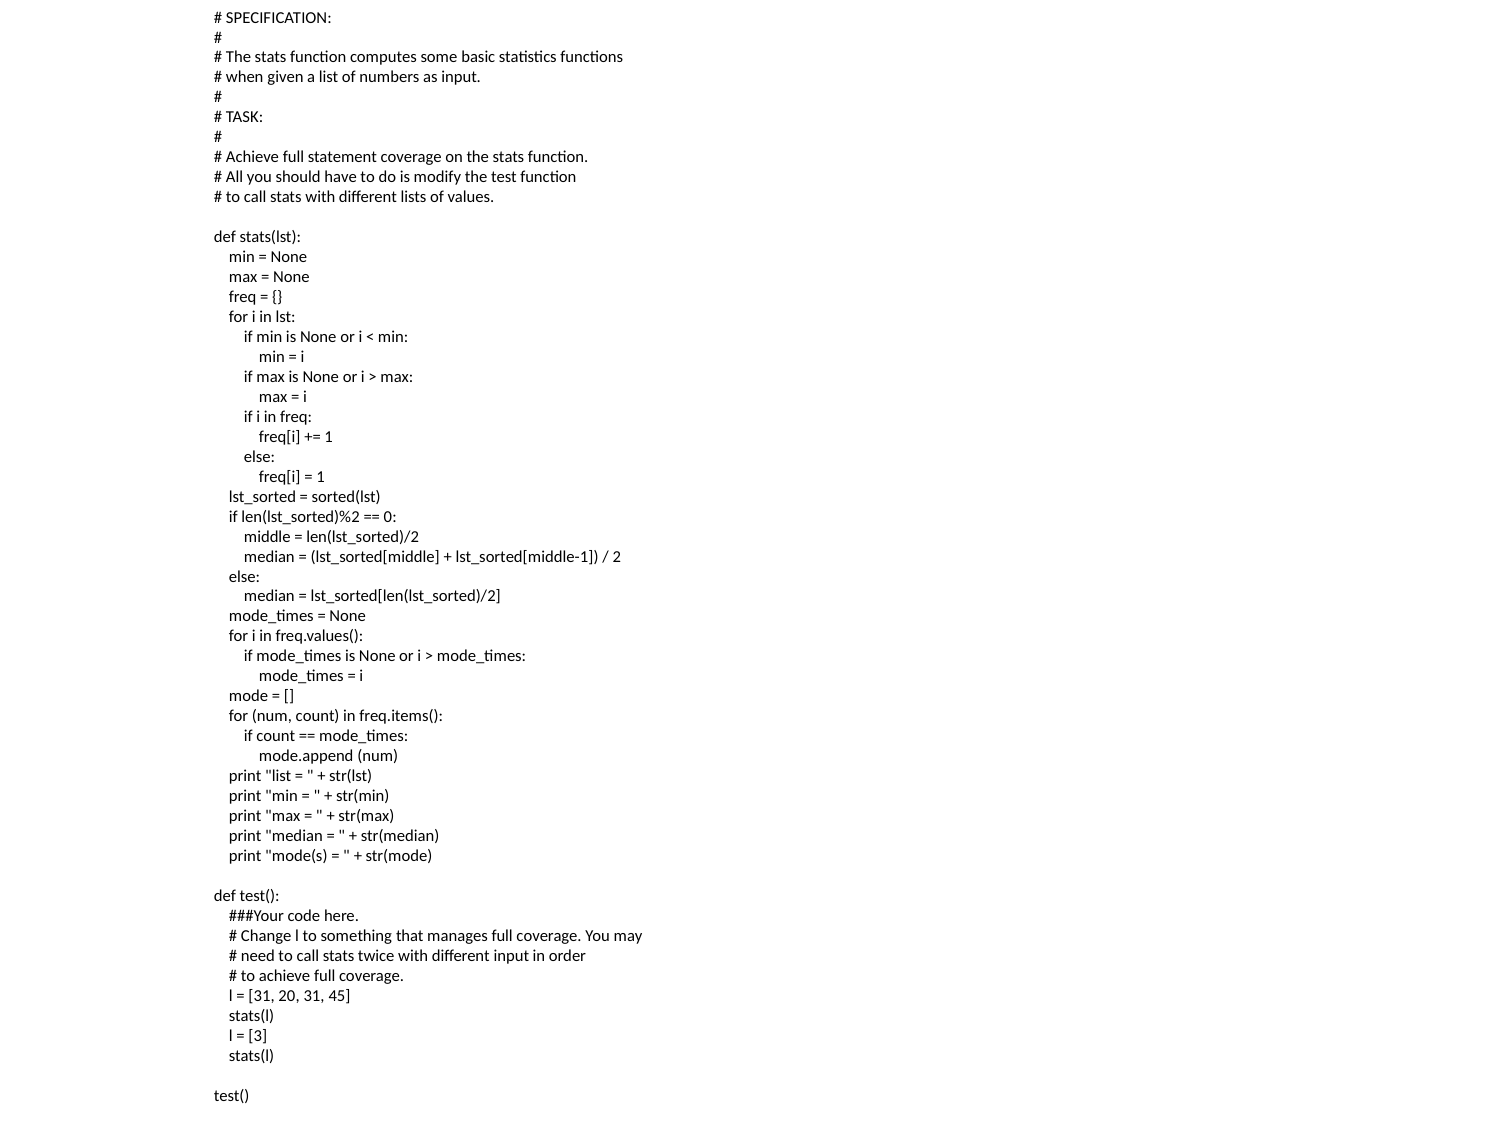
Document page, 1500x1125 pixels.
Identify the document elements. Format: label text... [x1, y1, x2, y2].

text_box # SPECIFICATION: # # The stats function computes some basic statistics functions # when given a list of numbers as input. # # TASK: # # Achieve full statement coverage on the stats function. # All you should have to do is modify the test function # to call stats with different lists of values. def stats(lst): min = None max = None freq = {} for i in lst: if min is None or i < min: min = i if max is None or i > max: max = i if i in freq: freq[i] += 1 else: freq[i] = 1 lst_sorted = sorted(lst) if len(lst_sorted)%2 == 0: middle = len(lst_sorted)/2 median = (lst_sorted[middle] + lst_sorted[middle-1]) / 2 else: median = lst_sorted[len(lst_sorted)/2] mode_times = None for i in freq.values(): if mode_times is None or i > mode_times: mode_times = i mode = [] for (num, count) in freq.items(): if count == mode_times: mode.append (num) print "list = " + str(lst) print "min = " + str(min) print "max = " + str(max) print "median = " + str(median) print "mode(s) = " + str(mode) def test(): ###Your code here. # Change l to something that manages full coverage. You may # need to call stats twice with different input in order # to achieve full coverage. l = [31, 20, 31, 45] stats(l) l = [3] stats(l) test() [199, 0, 926, 1112]
